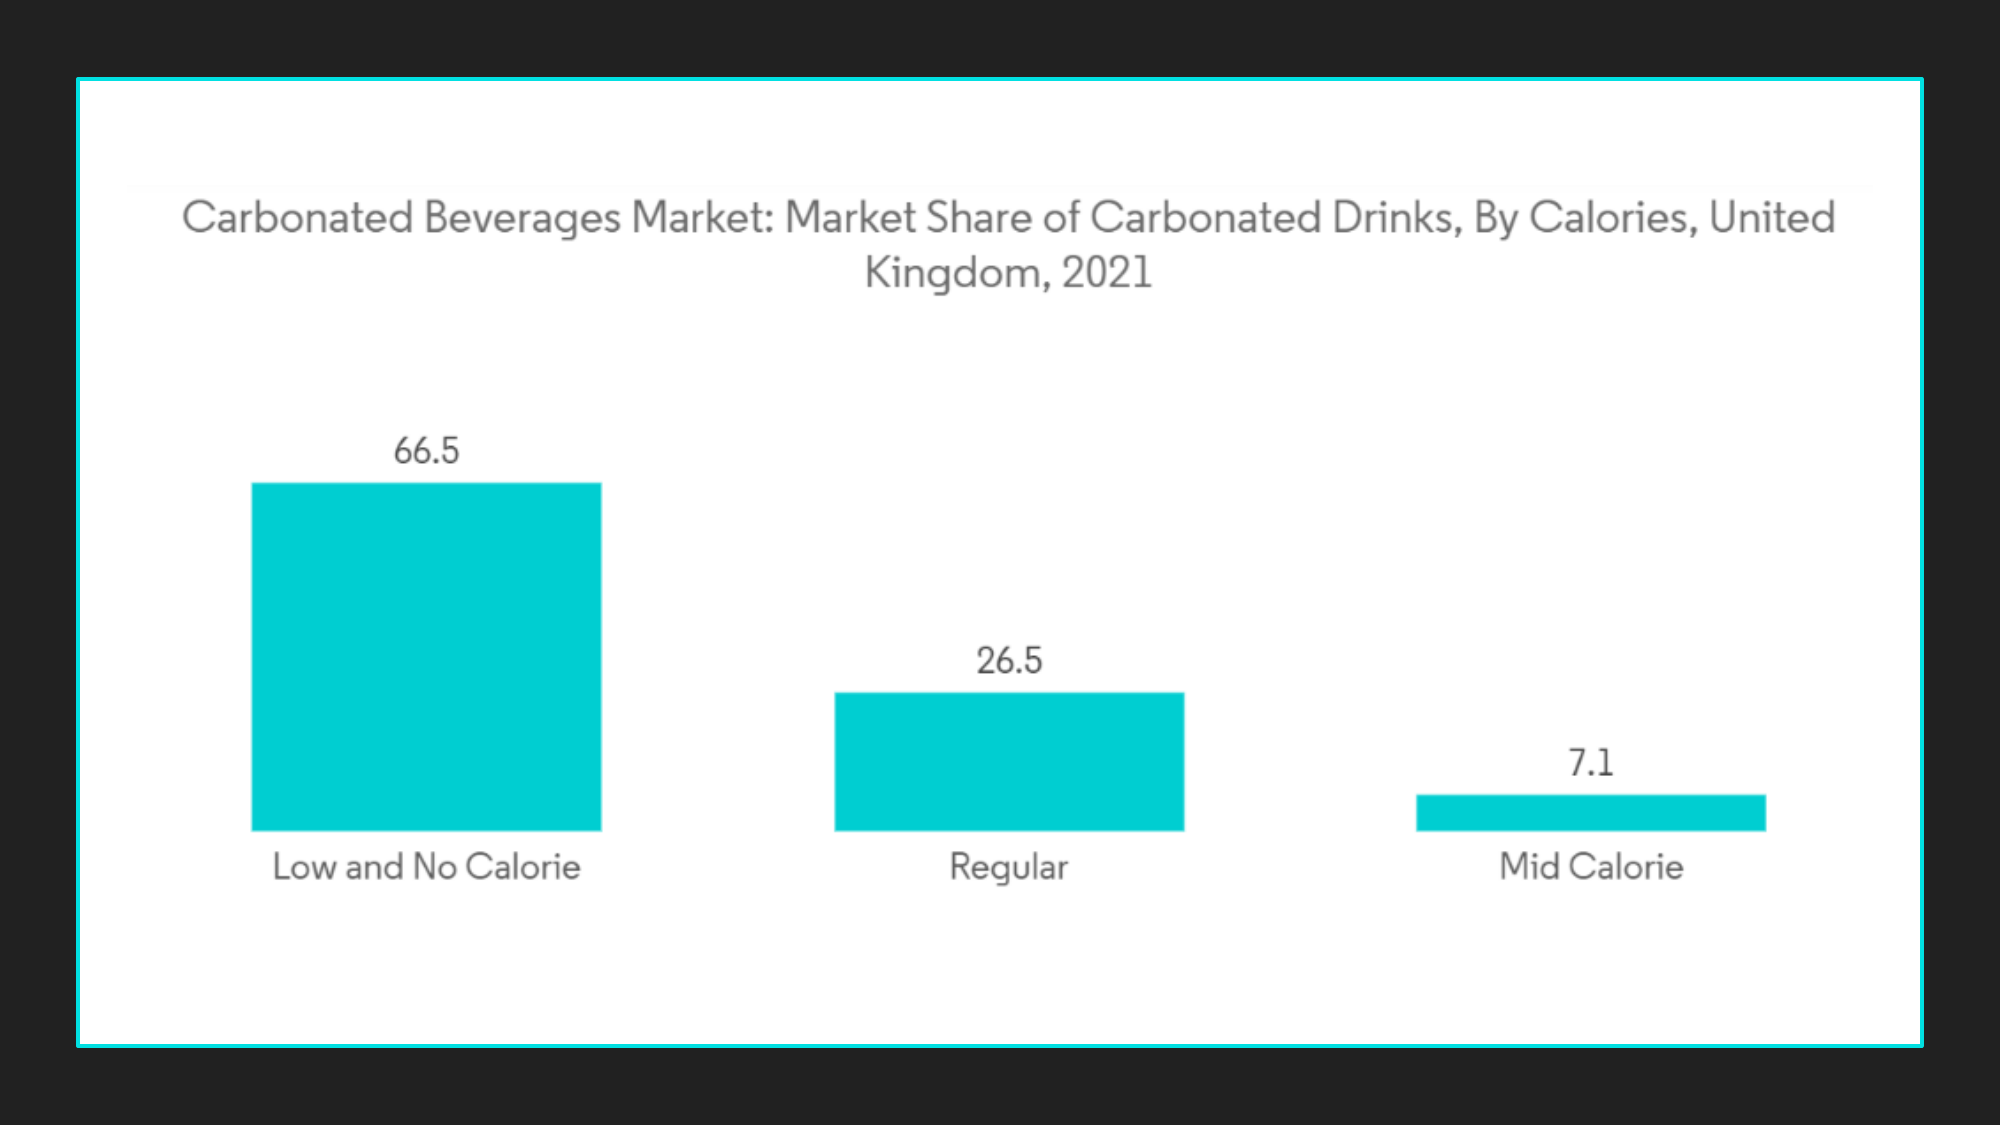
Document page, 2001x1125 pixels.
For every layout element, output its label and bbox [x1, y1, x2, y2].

picture [127, 184, 1873, 941]
text_box [0, 0, 2000, 1125]
text_box [77, 77, 1923, 1048]
